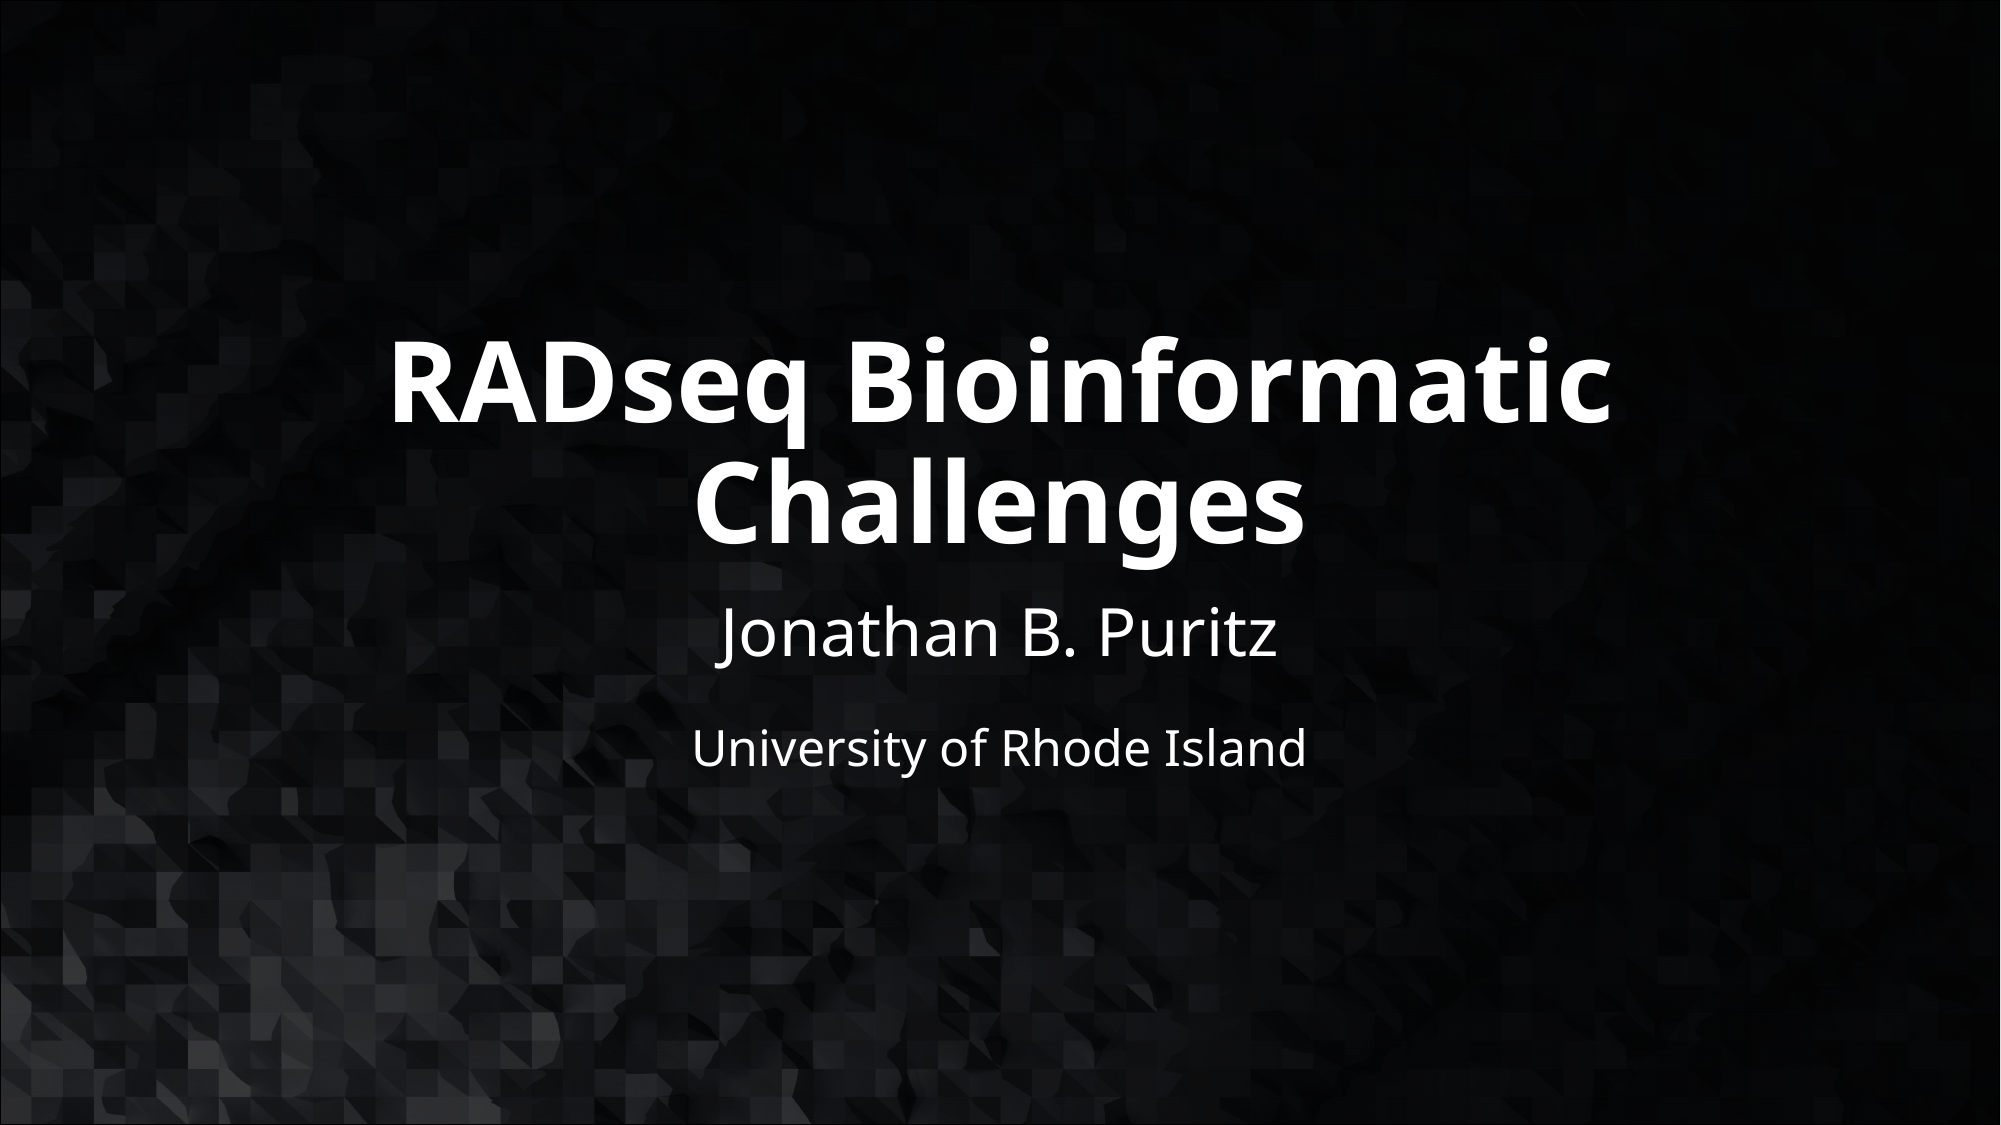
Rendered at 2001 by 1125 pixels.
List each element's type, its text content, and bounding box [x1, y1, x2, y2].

title RADseq Bioinformatic Challenges [249, 184, 1750, 576]
picture [1, 1, 1999, 1124]
subtitle Jonathan B. Puritz University of Rhode Island [249, 590, 1750, 863]
